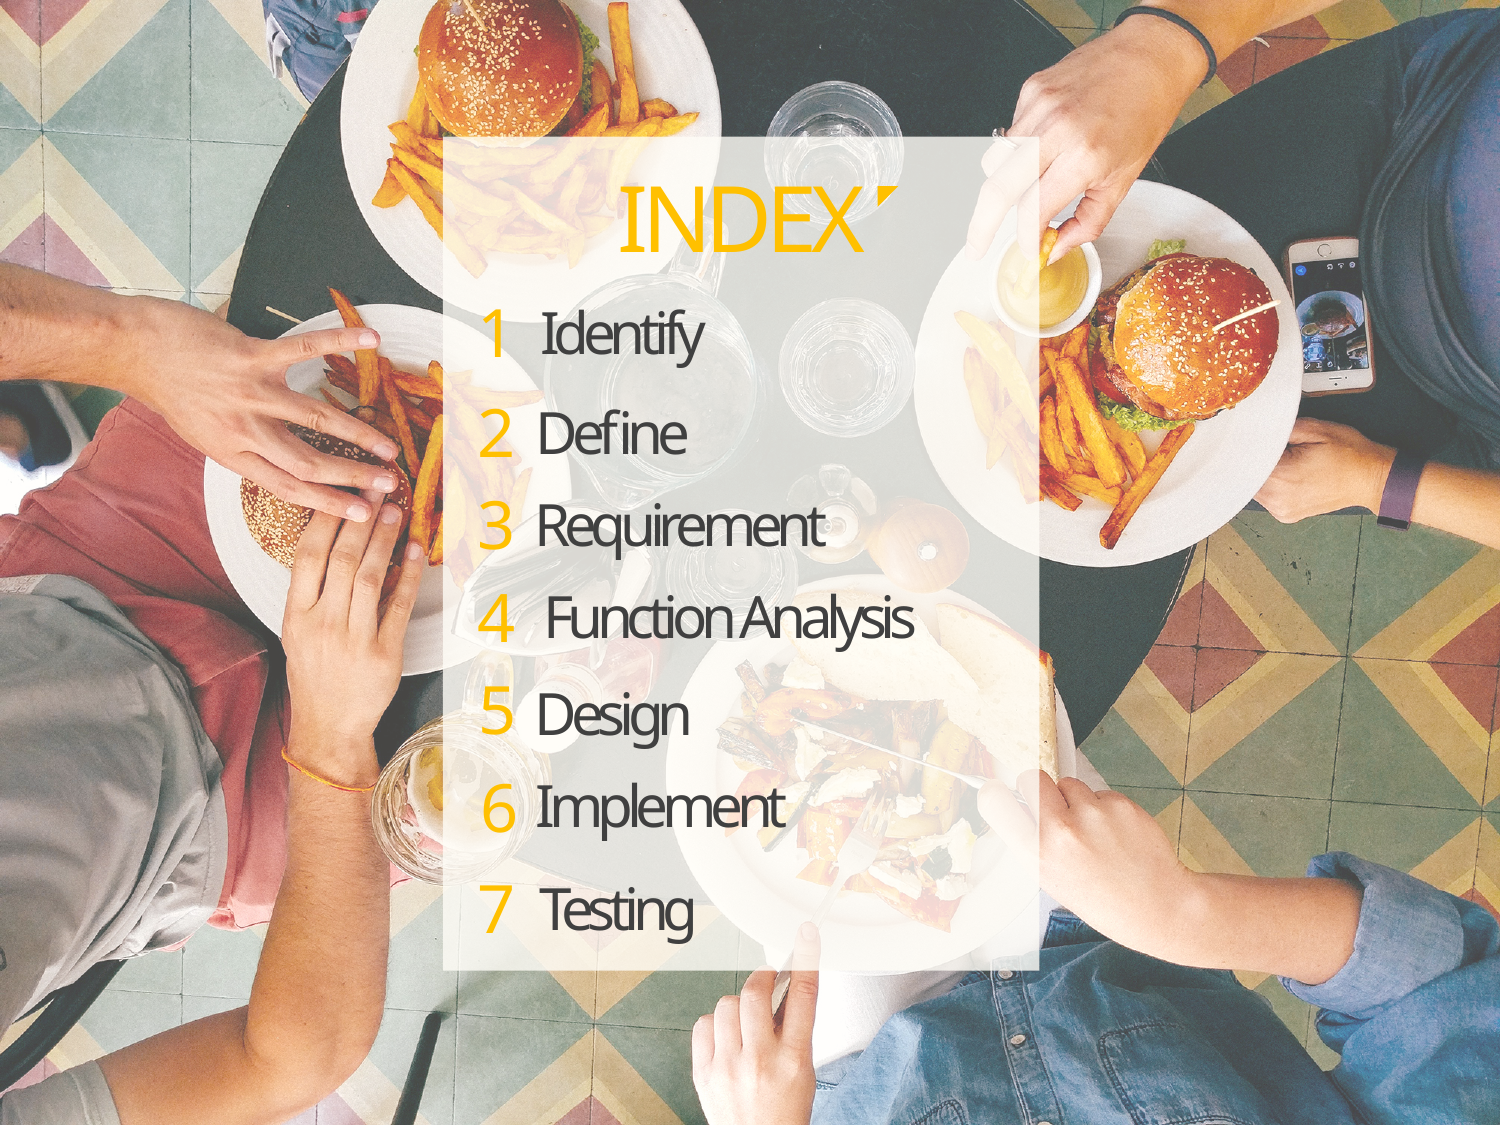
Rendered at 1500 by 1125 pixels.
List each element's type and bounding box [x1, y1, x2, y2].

text_box [0, 0, 1500, 1125]
